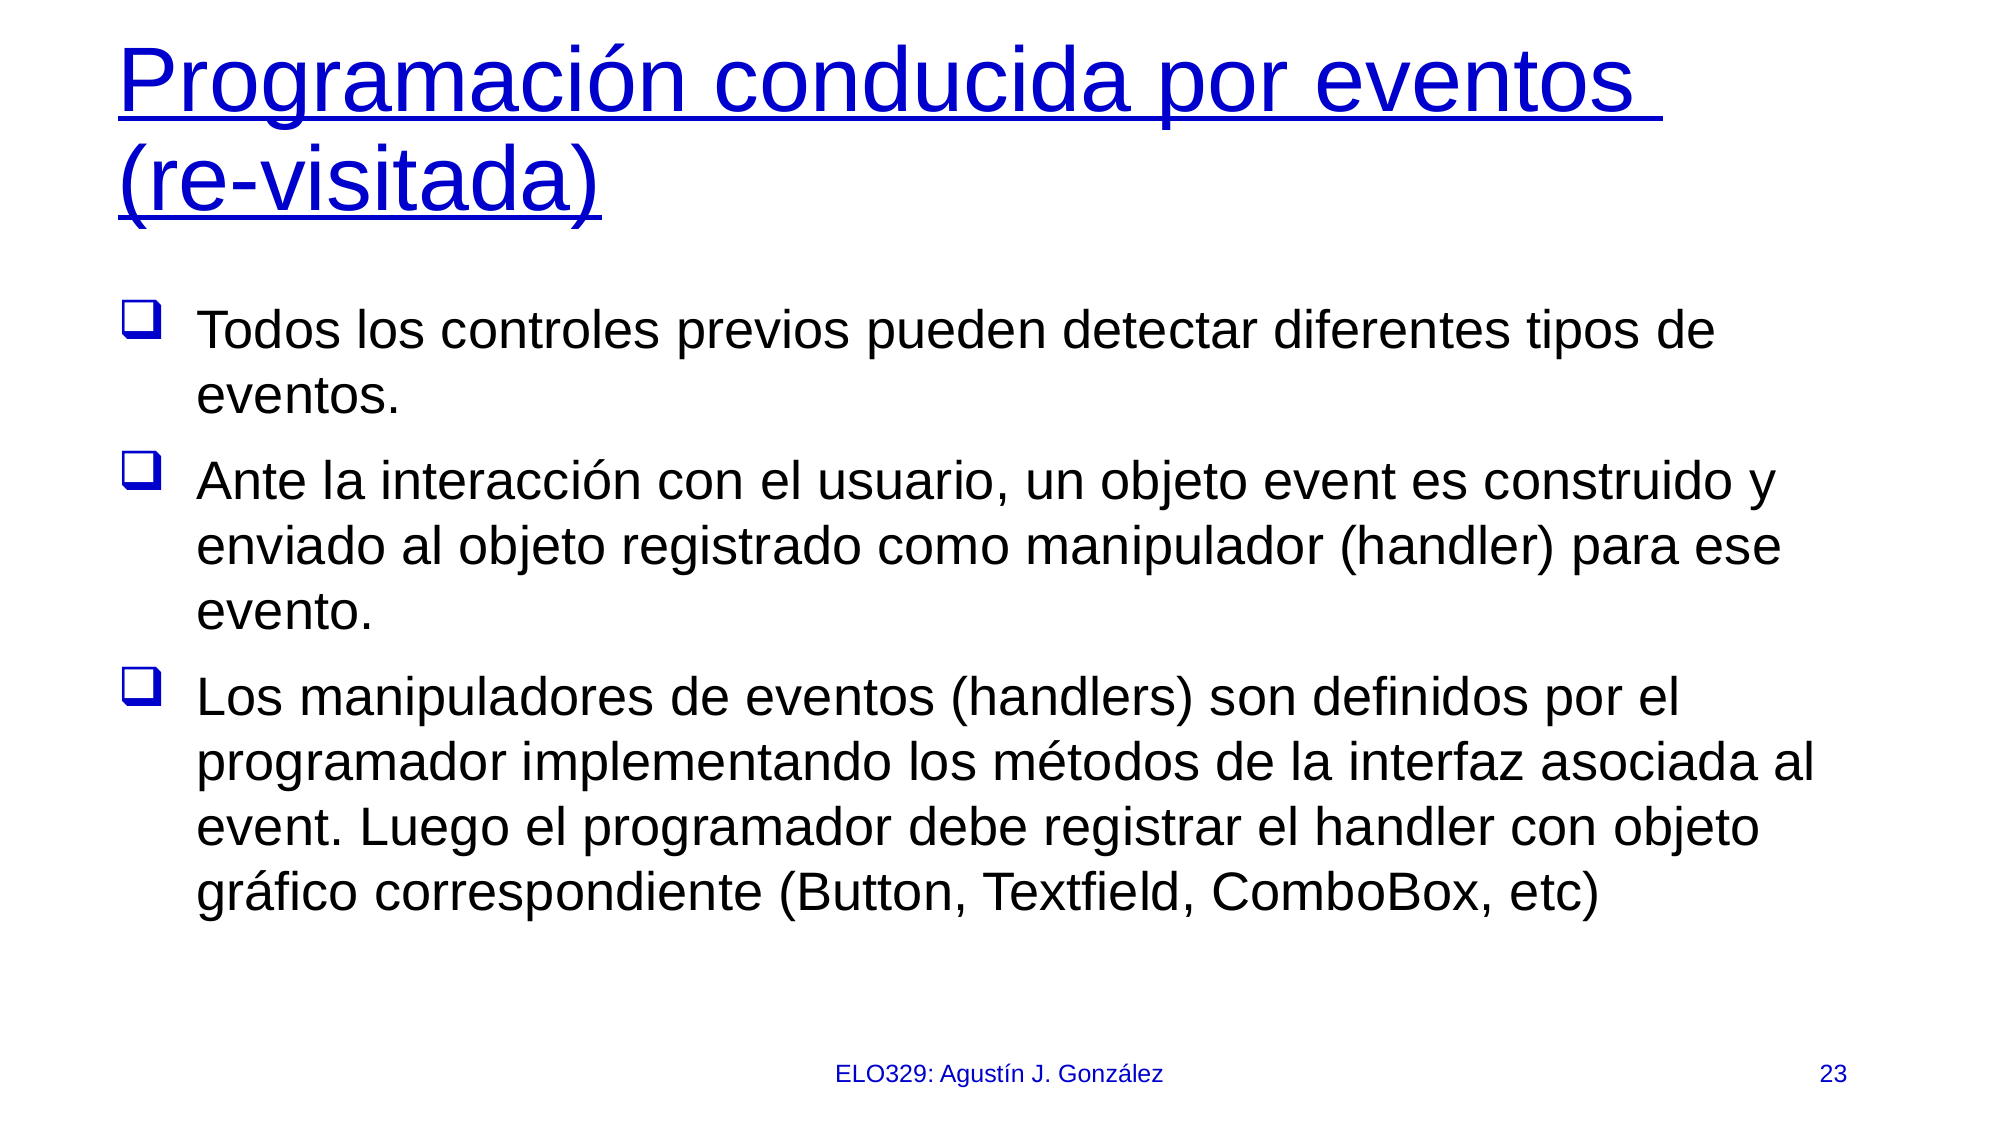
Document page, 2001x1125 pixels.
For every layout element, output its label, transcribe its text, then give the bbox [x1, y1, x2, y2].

footer ELO329: Agustín J. González [662, 1042, 1338, 1103]
title Programación conducida por eventos (re-visitada) [102, 59, 1915, 203]
slide_number 23 [1412, 1042, 1863, 1103]
list Todos los controles previos pueden detectar diferentes tipos de eventos. Ante la interacción con el usuario, un objeto event es construido y enviado al objeto registrado como manipulador (handler) para ese evento. Los manipuladores de eventos (handlers) son definidos por el programador implementando los métodos de la interfaz asociada al event. Luego el programador debe registrar el handler con objeto gráfico correspondiente (Button, Textfield, ComboBox, etc) [102, 287, 1915, 1043]
